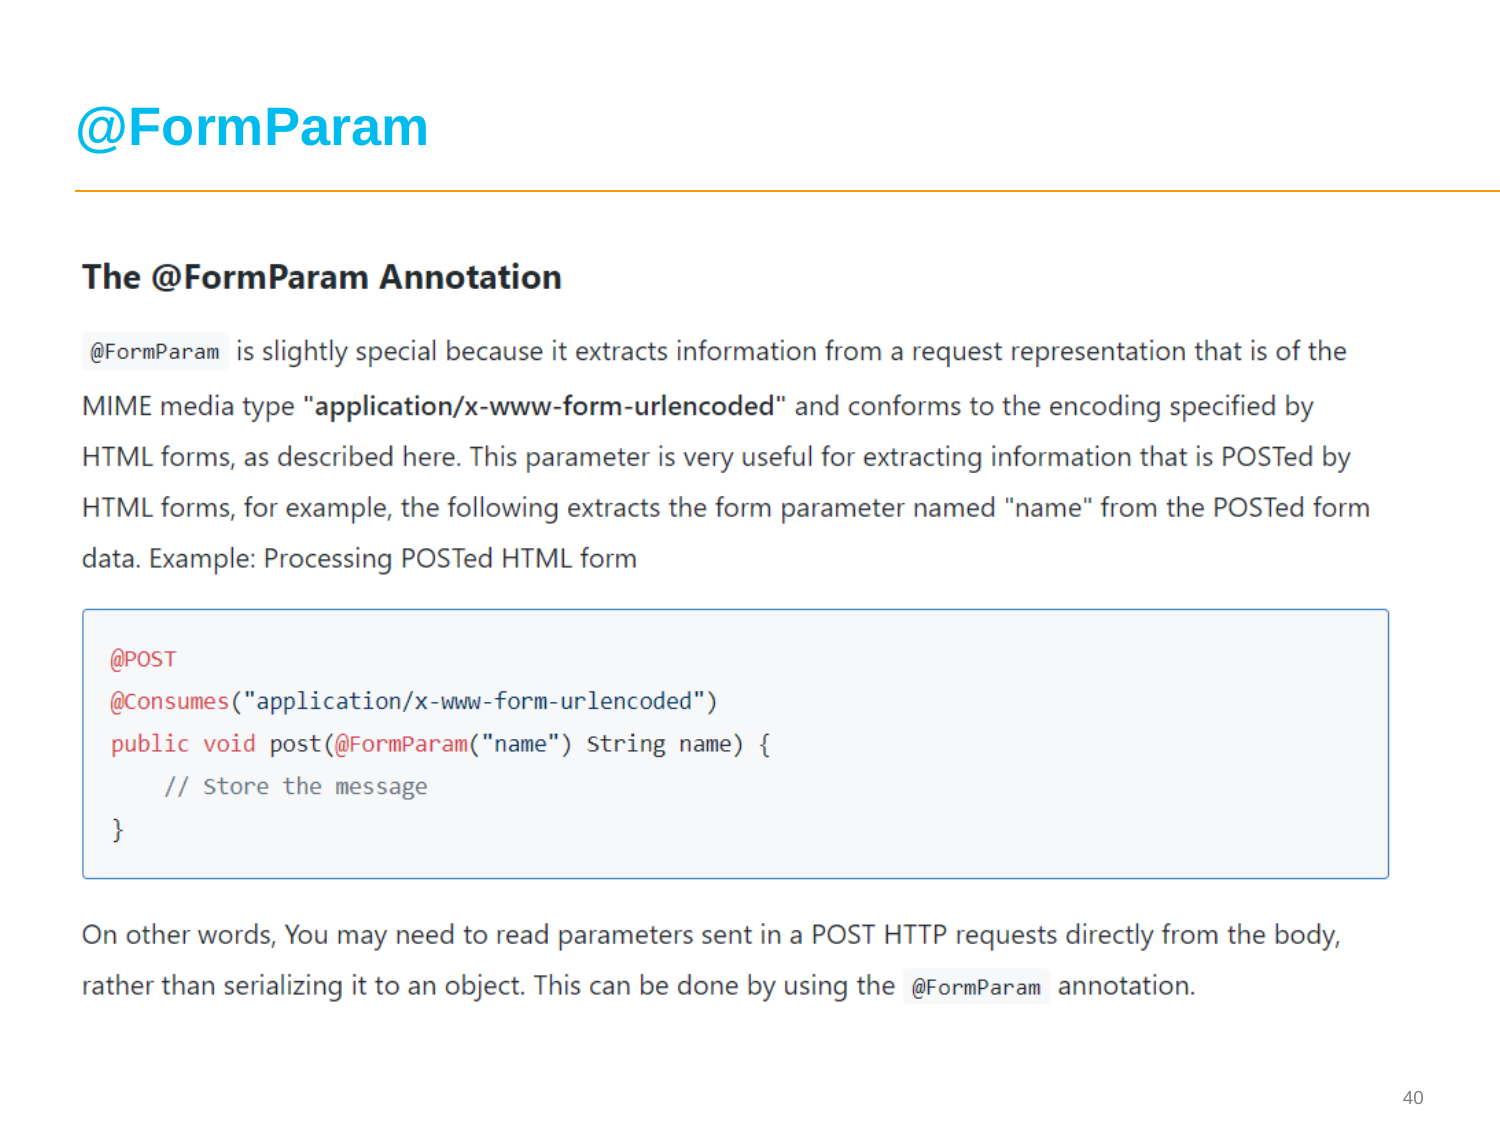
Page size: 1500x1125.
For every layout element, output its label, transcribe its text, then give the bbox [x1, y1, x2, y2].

title @FormParam [75, 27, 1422, 157]
picture [25, 212, 1475, 1026]
